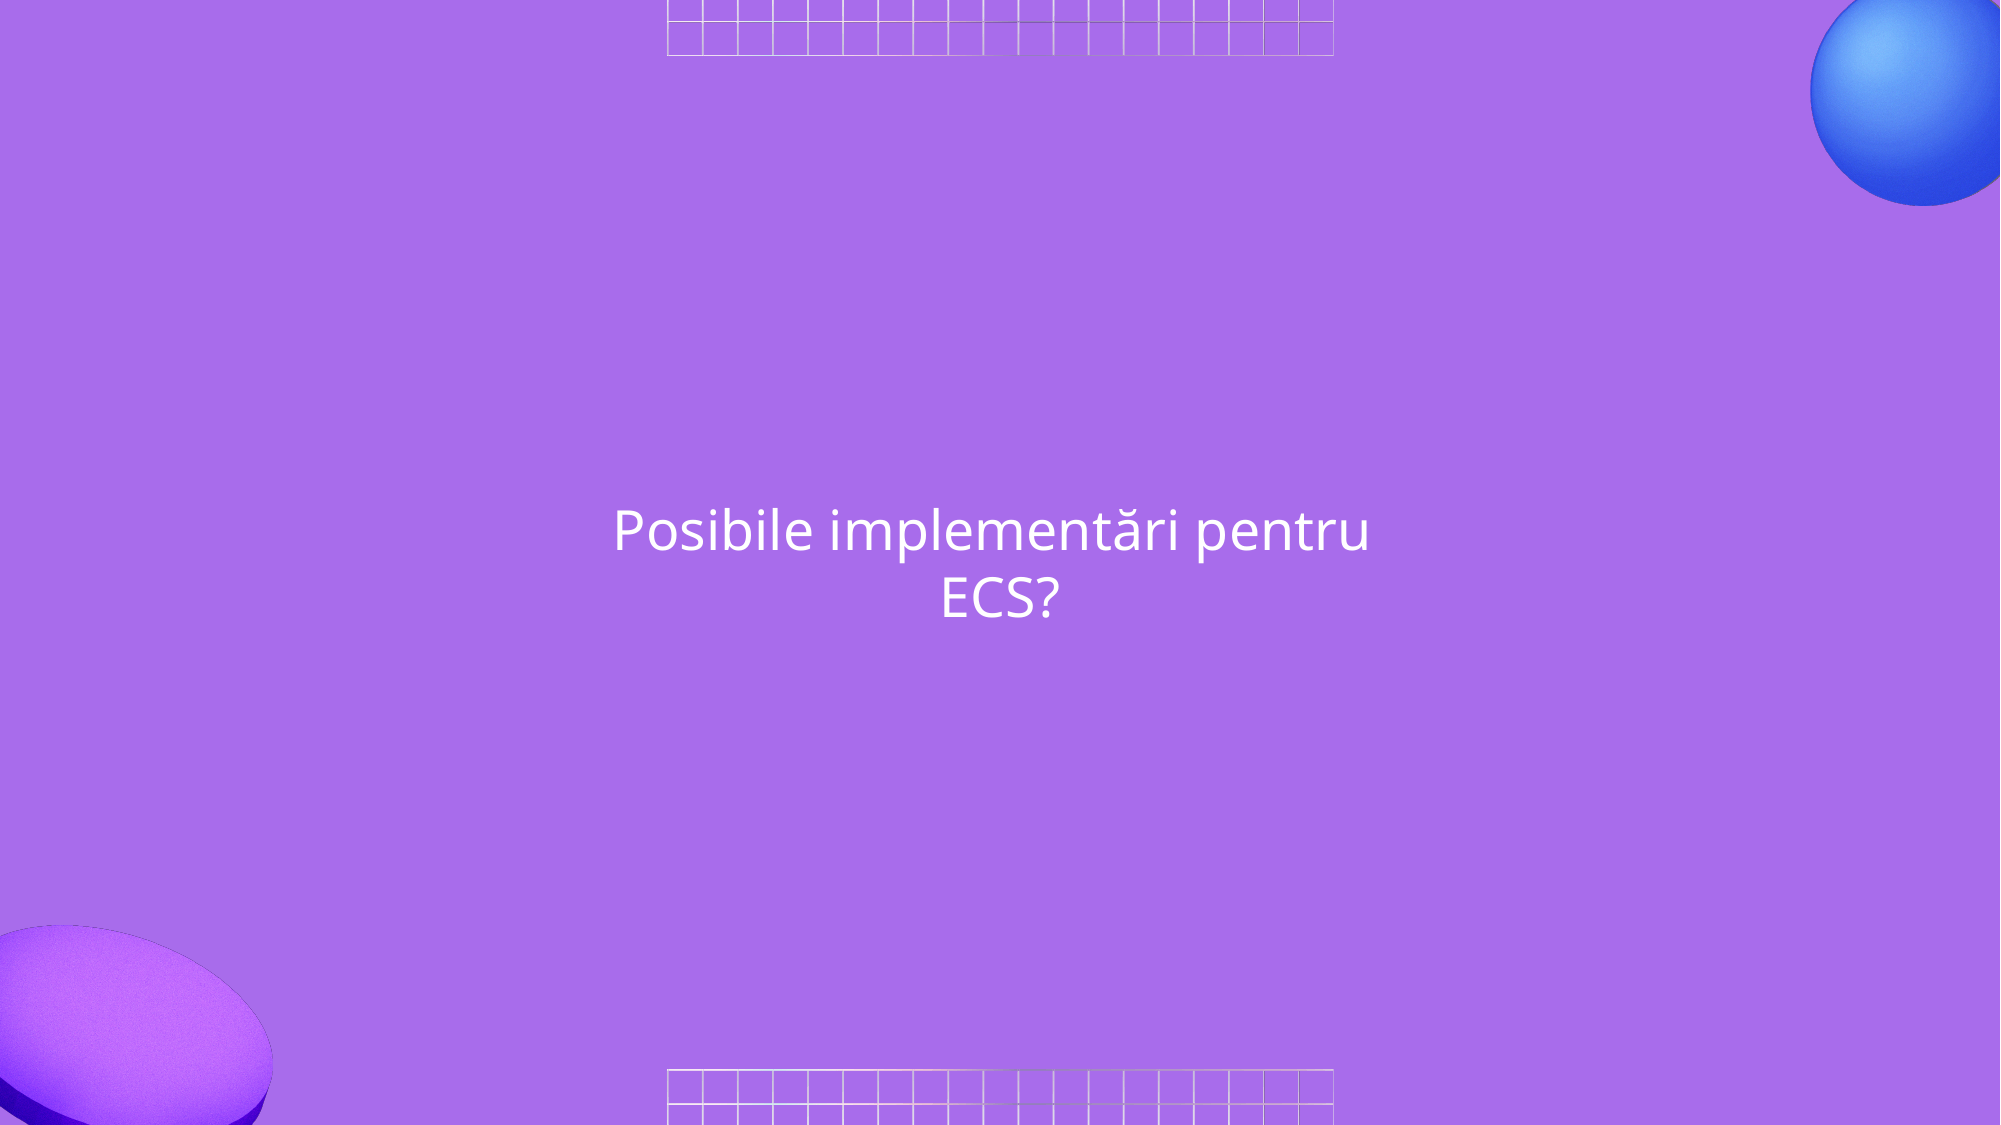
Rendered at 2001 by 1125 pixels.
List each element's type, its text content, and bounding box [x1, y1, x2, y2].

picture [1810, 0, 2000, 206]
text_box Posibile implementări pentru ECS? [514, 474, 1486, 649]
picture [666, 1069, 1334, 1125]
picture [666, 0, 1334, 56]
picture [0, 925, 273, 1125]
